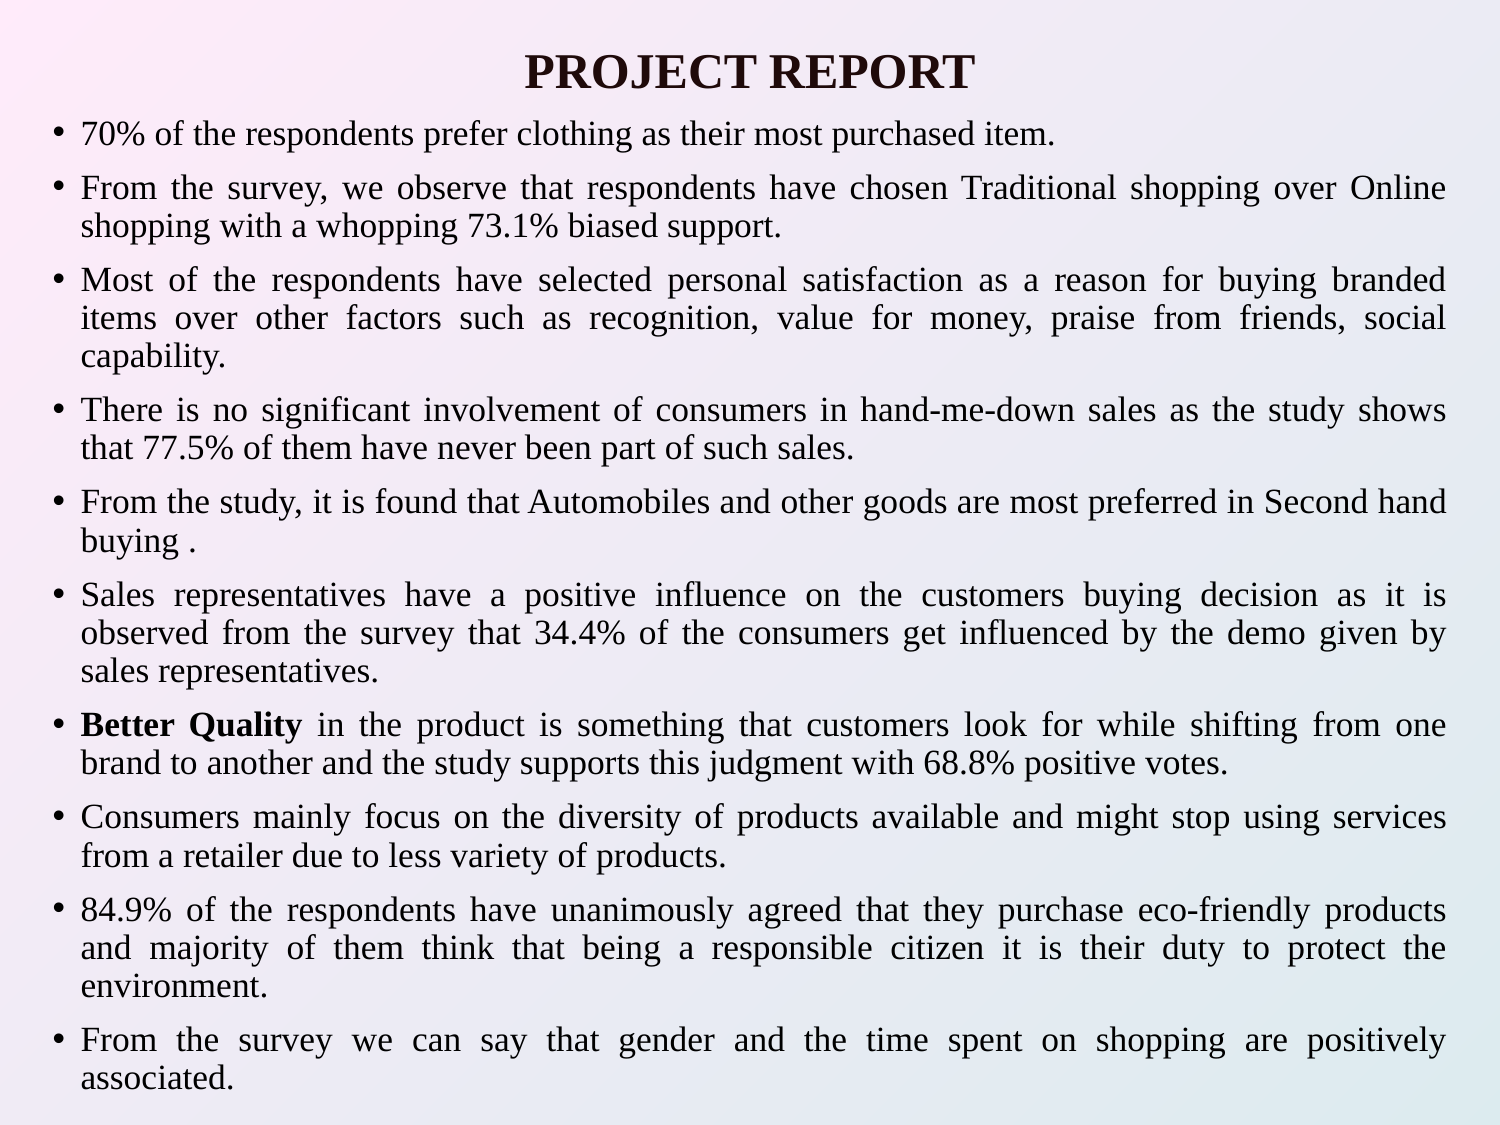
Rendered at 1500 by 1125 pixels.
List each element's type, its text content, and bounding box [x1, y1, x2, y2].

list PROJECT REPORT 70% of the respondents prefer clothing as their most purchased item. From the survey, we observe that respondents have chosen Traditional shopping over Online shopping with a whopping 73.1% biased support. Most of the respondents have selected personal satisfaction as a reason for buying branded items over other factors such as recognition, value for money, praise from friends, social capability. There is no significant involvement of consumers in hand-me-down sales as the study shows that 77.5% of them have never been part of such sales. From the study, it is found that Automobiles and other goods are most preferred in Second hand buying . Sales representatives have a positive influence on the customers buying decision as it is observed from the survey that 34.4% of the consumers get influenced by the demo given by sales representatives. Better Quality in the product is something that customers look for while shifting from one brand to another and the study supports this judgment with 68.8% positive votes. Consumers mainly focus on the diversity of products available and might stop using services from a retailer due to less variety of products. 84.9% of the respondents have unanimously agreed that they purchase eco-friendly products and majority of them think that being a responsible citizen it is their duty to protect the environment. From the survey we can say that gender and the time spent on shopping are positively associated. [37, 37, 1463, 1125]
